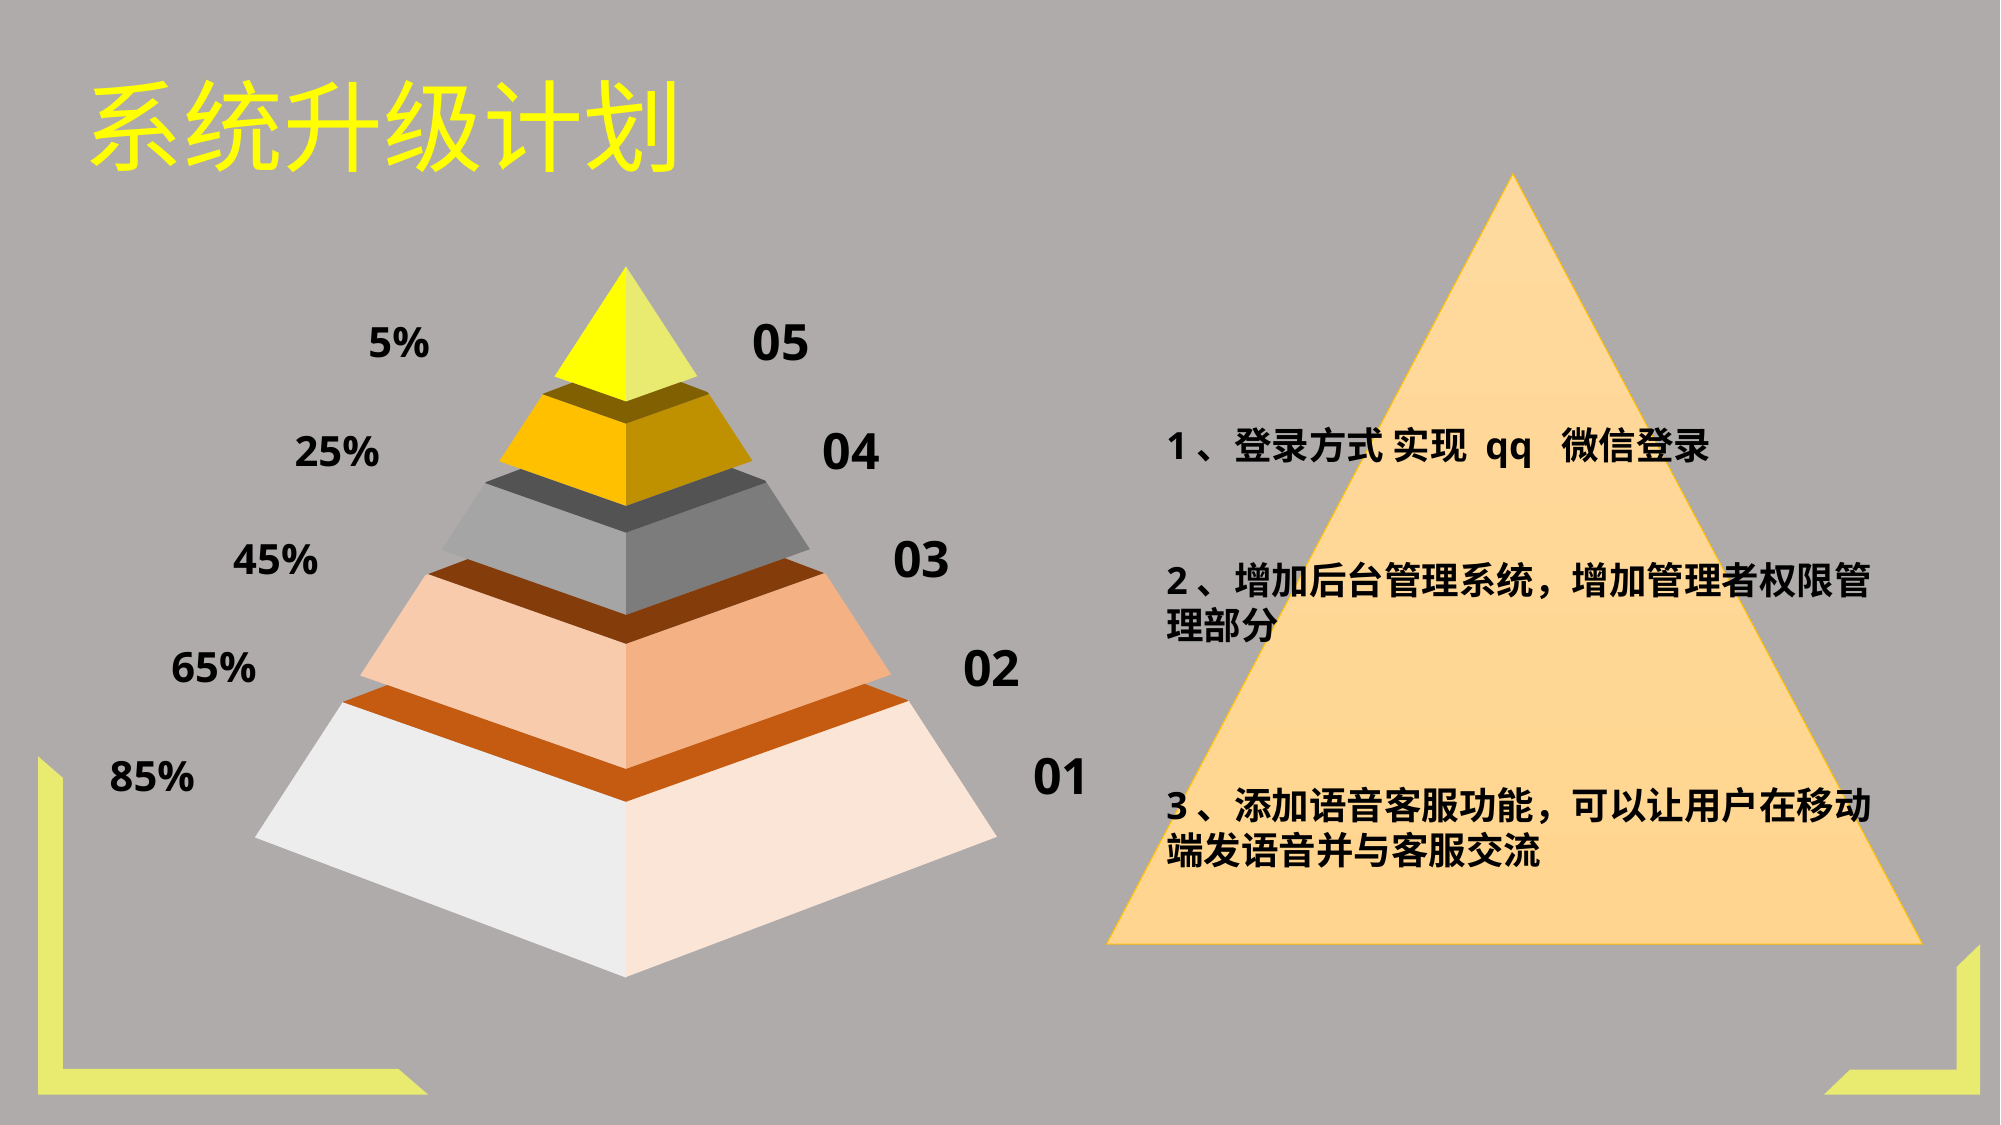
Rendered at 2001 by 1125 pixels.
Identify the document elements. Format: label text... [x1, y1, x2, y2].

text_box 系统升级计划 [69, 57, 767, 193]
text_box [45, 266, 1122, 978]
text_box [1385, 172, 1642, 414]
text_box [1122, 858, 1924, 945]
text_box [37, 754, 431, 1096]
text_box 1、登录方式 实现 qq 微信登录 2、增加后台管理系统，增加管理者权限管理部分 3、添加语音客服功能，可以让用户在移动端发语音并与客服交流 [1151, 414, 1904, 880]
text_box [1821, 941, 1982, 1096]
